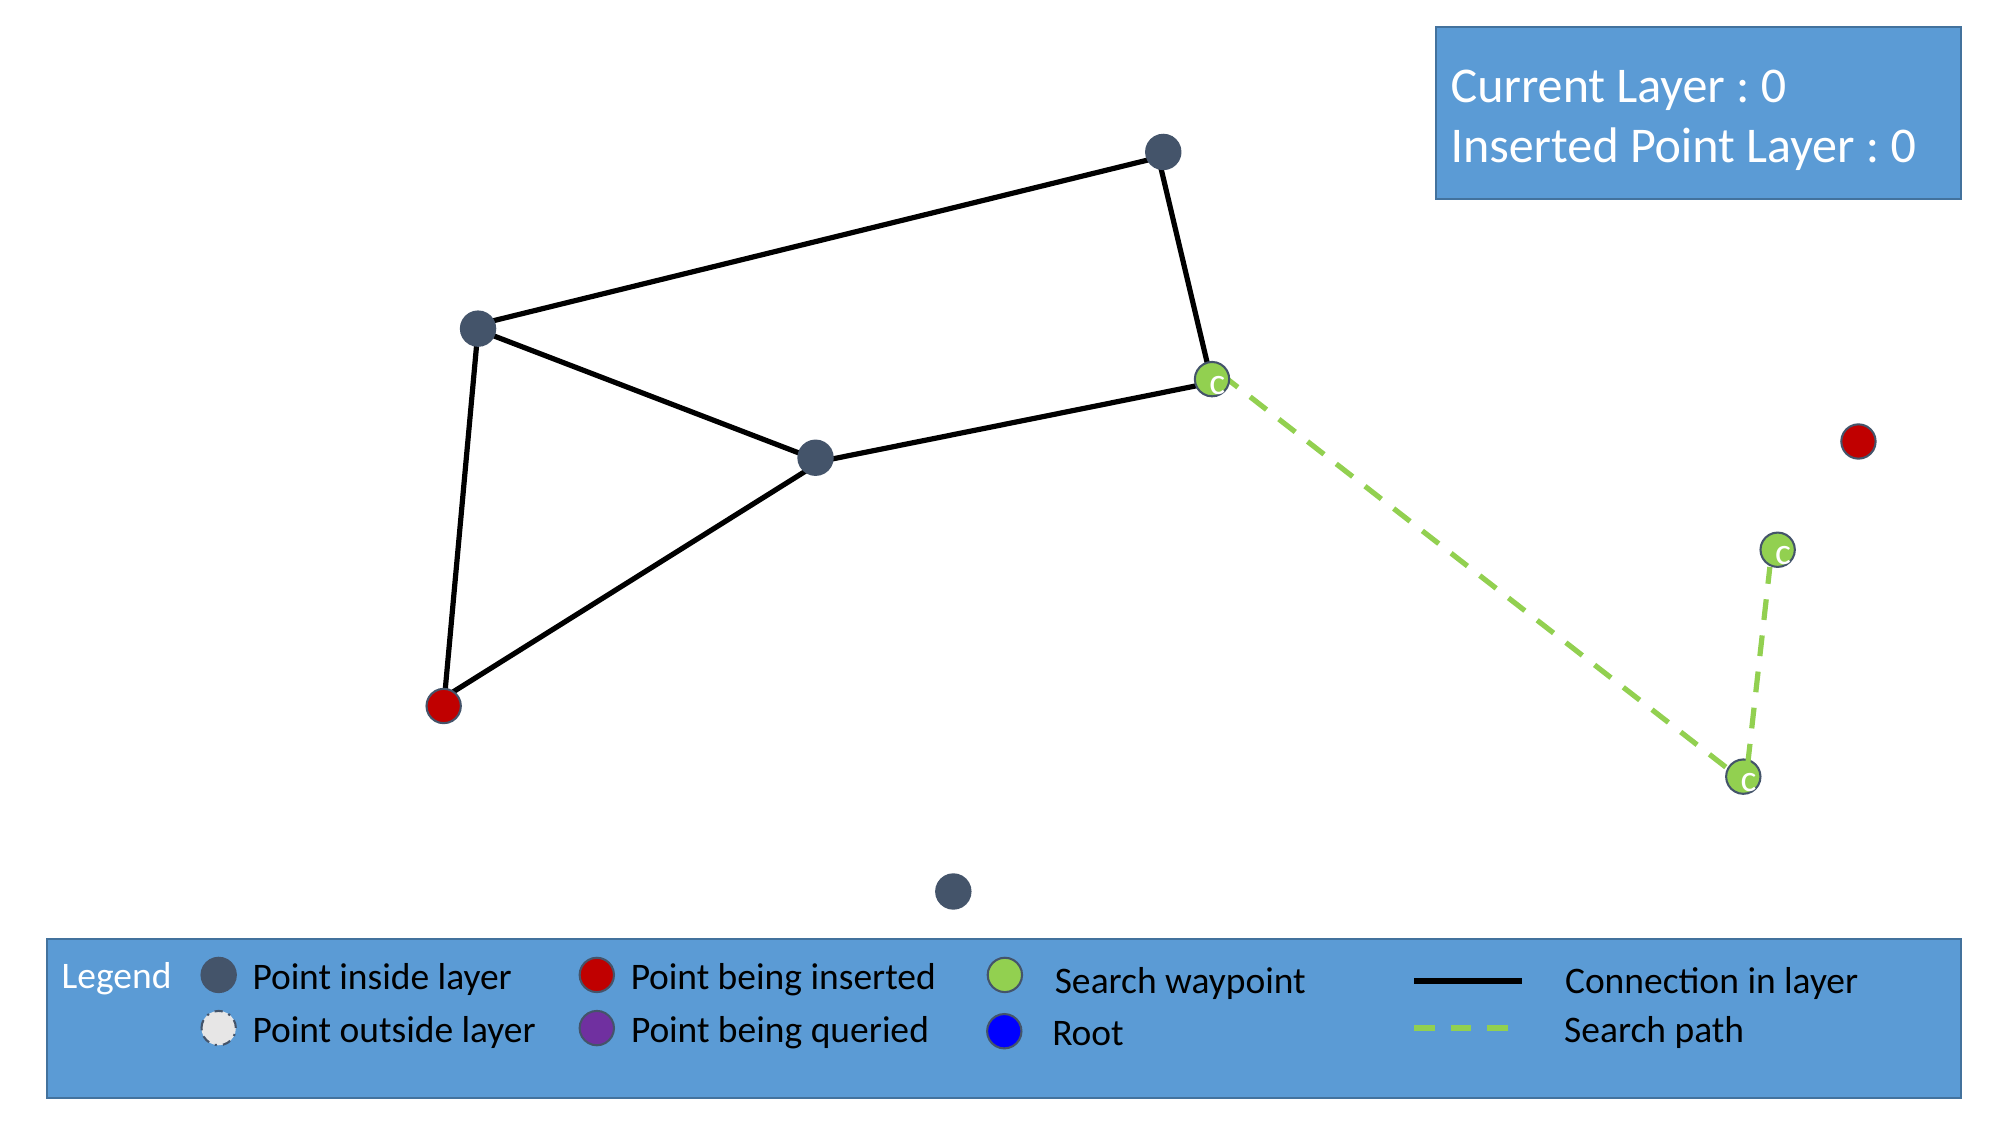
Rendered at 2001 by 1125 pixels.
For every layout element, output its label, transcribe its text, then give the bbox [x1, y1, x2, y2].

text_box c [1216, 361, 1230, 379]
text_box [578, 956, 616, 994]
text_box Connection in layer [1550, 948, 1874, 1009]
text_box [1840, 423, 1877, 460]
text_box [1747, 566, 1770, 765]
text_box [1221, 374, 1748, 785]
text_box [935, 873, 972, 910]
text_box Current Layer : 0 Inserted Point Layer : 0 [1435, 26, 1962, 200]
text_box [479, 464, 822, 697]
text_box Point being inserted [616, 944, 952, 1005]
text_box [476, 329, 827, 464]
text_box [460, 151, 1181, 329]
text_box c [1727, 765, 1762, 795]
text_box Point outside layer [237, 997, 551, 1058]
text_box Legend [46, 938, 1962, 1099]
text_box [986, 1012, 1023, 1050]
text_box [200, 1009, 237, 1047]
text_box [1145, 133, 1177, 151]
text_box [425, 687, 462, 725]
text_box [578, 1009, 616, 1047]
text_box [200, 956, 237, 994]
text_box Search path [1549, 997, 1760, 1058]
text_box Point inside layer [237, 944, 527, 997]
text_box c [1759, 531, 1796, 568]
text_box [443, 328, 479, 707]
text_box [827, 379, 1230, 461]
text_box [1154, 139, 1216, 379]
text_box [822, 461, 834, 475]
text_box [986, 956, 1024, 994]
text_box Search waypoint [1040, 948, 1321, 1009]
text_box Root [1037, 1000, 1139, 1061]
text_box Point being queried [616, 997, 945, 1058]
